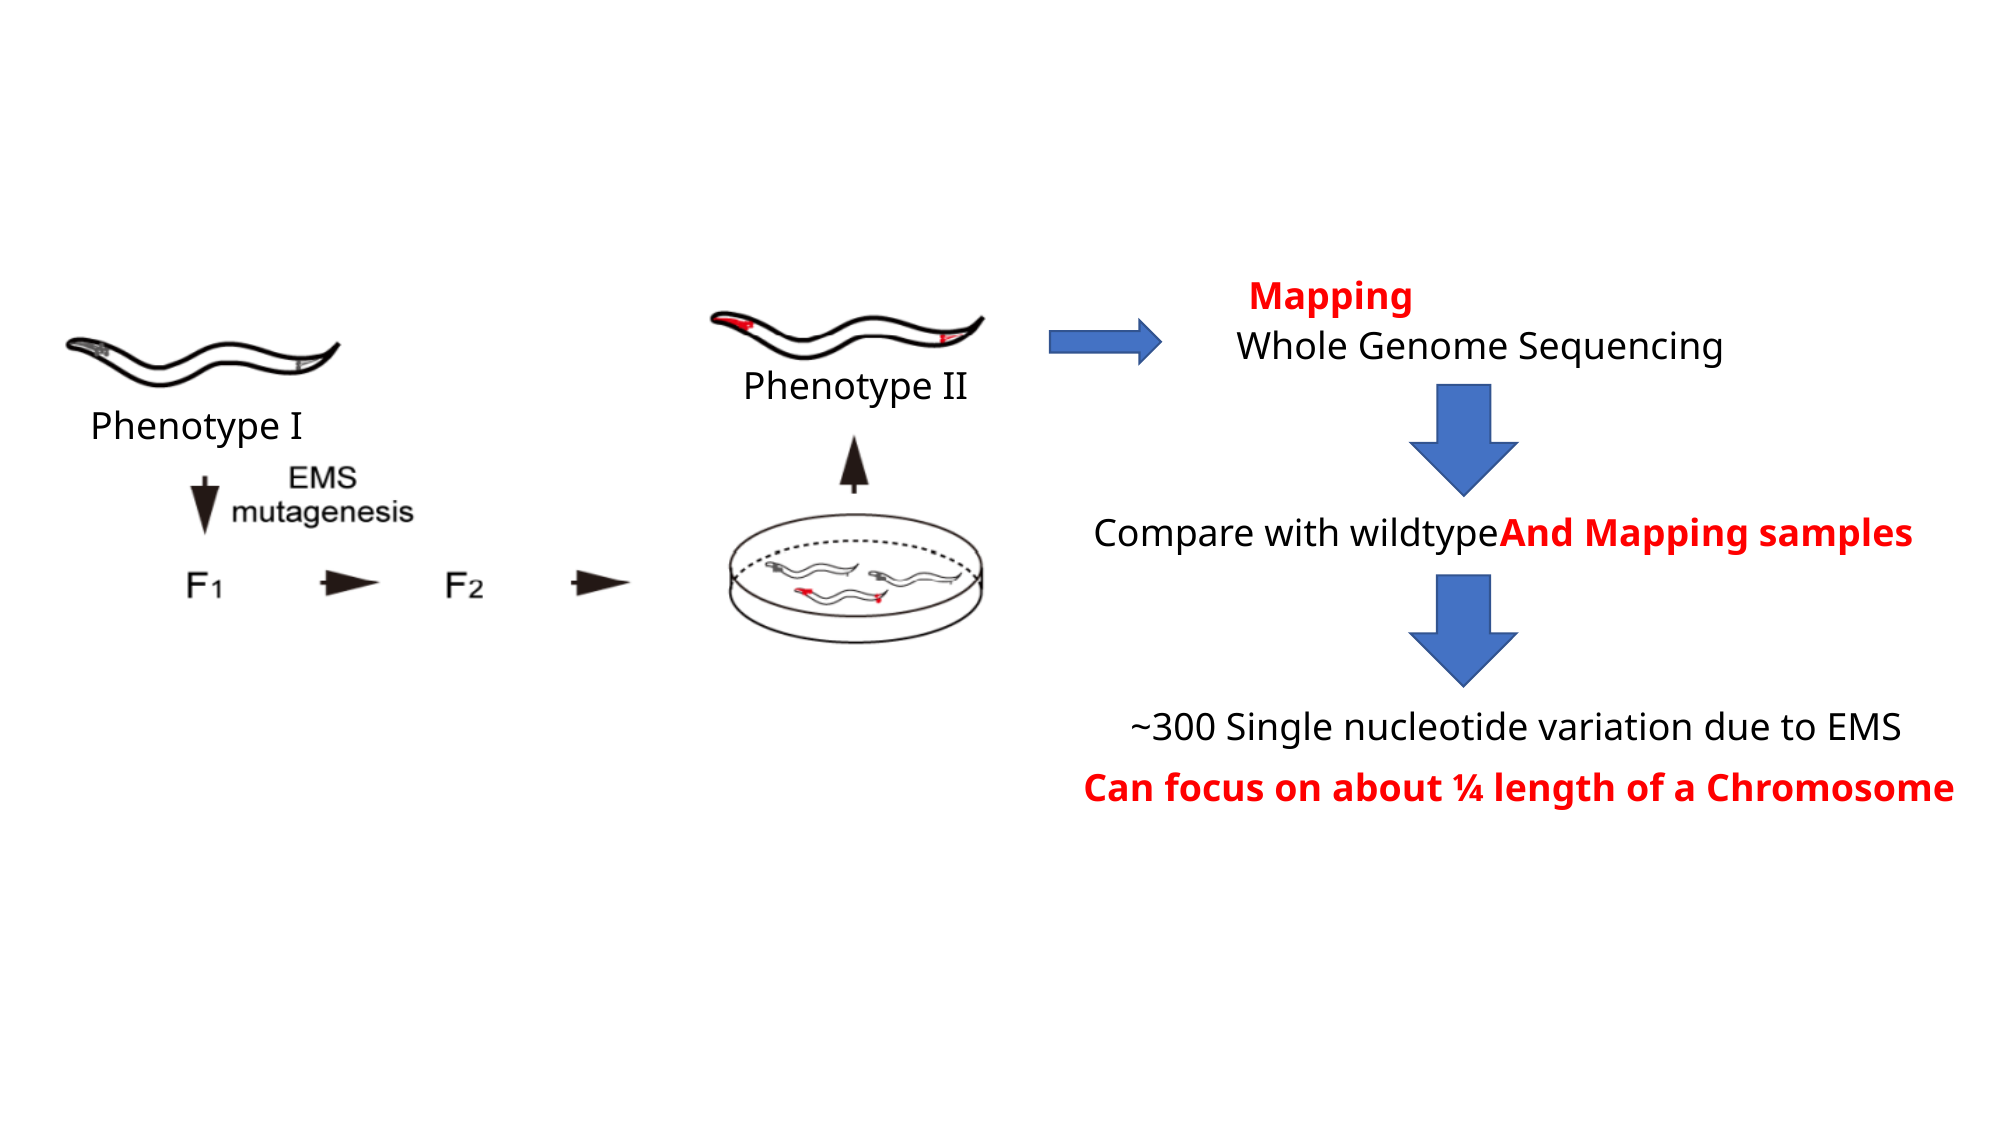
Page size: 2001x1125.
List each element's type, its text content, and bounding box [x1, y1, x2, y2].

text_box [1088, 317, 1163, 366]
text_box [1408, 383, 1520, 498]
text_box Can focus on about ¼ length of a Chromosome [1068, 756, 1972, 817]
text_box Compare with wildtype [1088, 501, 1485, 562]
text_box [46, 232, 1088, 646]
text_box ~300 Single nucleotide variation due to EMS [1115, 695, 1918, 756]
text_box [1407, 574, 1519, 688]
text_box Whole Genome Sequencing [1221, 314, 1740, 375]
text_box And Mapping samples [1485, 501, 1929, 562]
text_box Mapping [1233, 264, 1429, 325]
